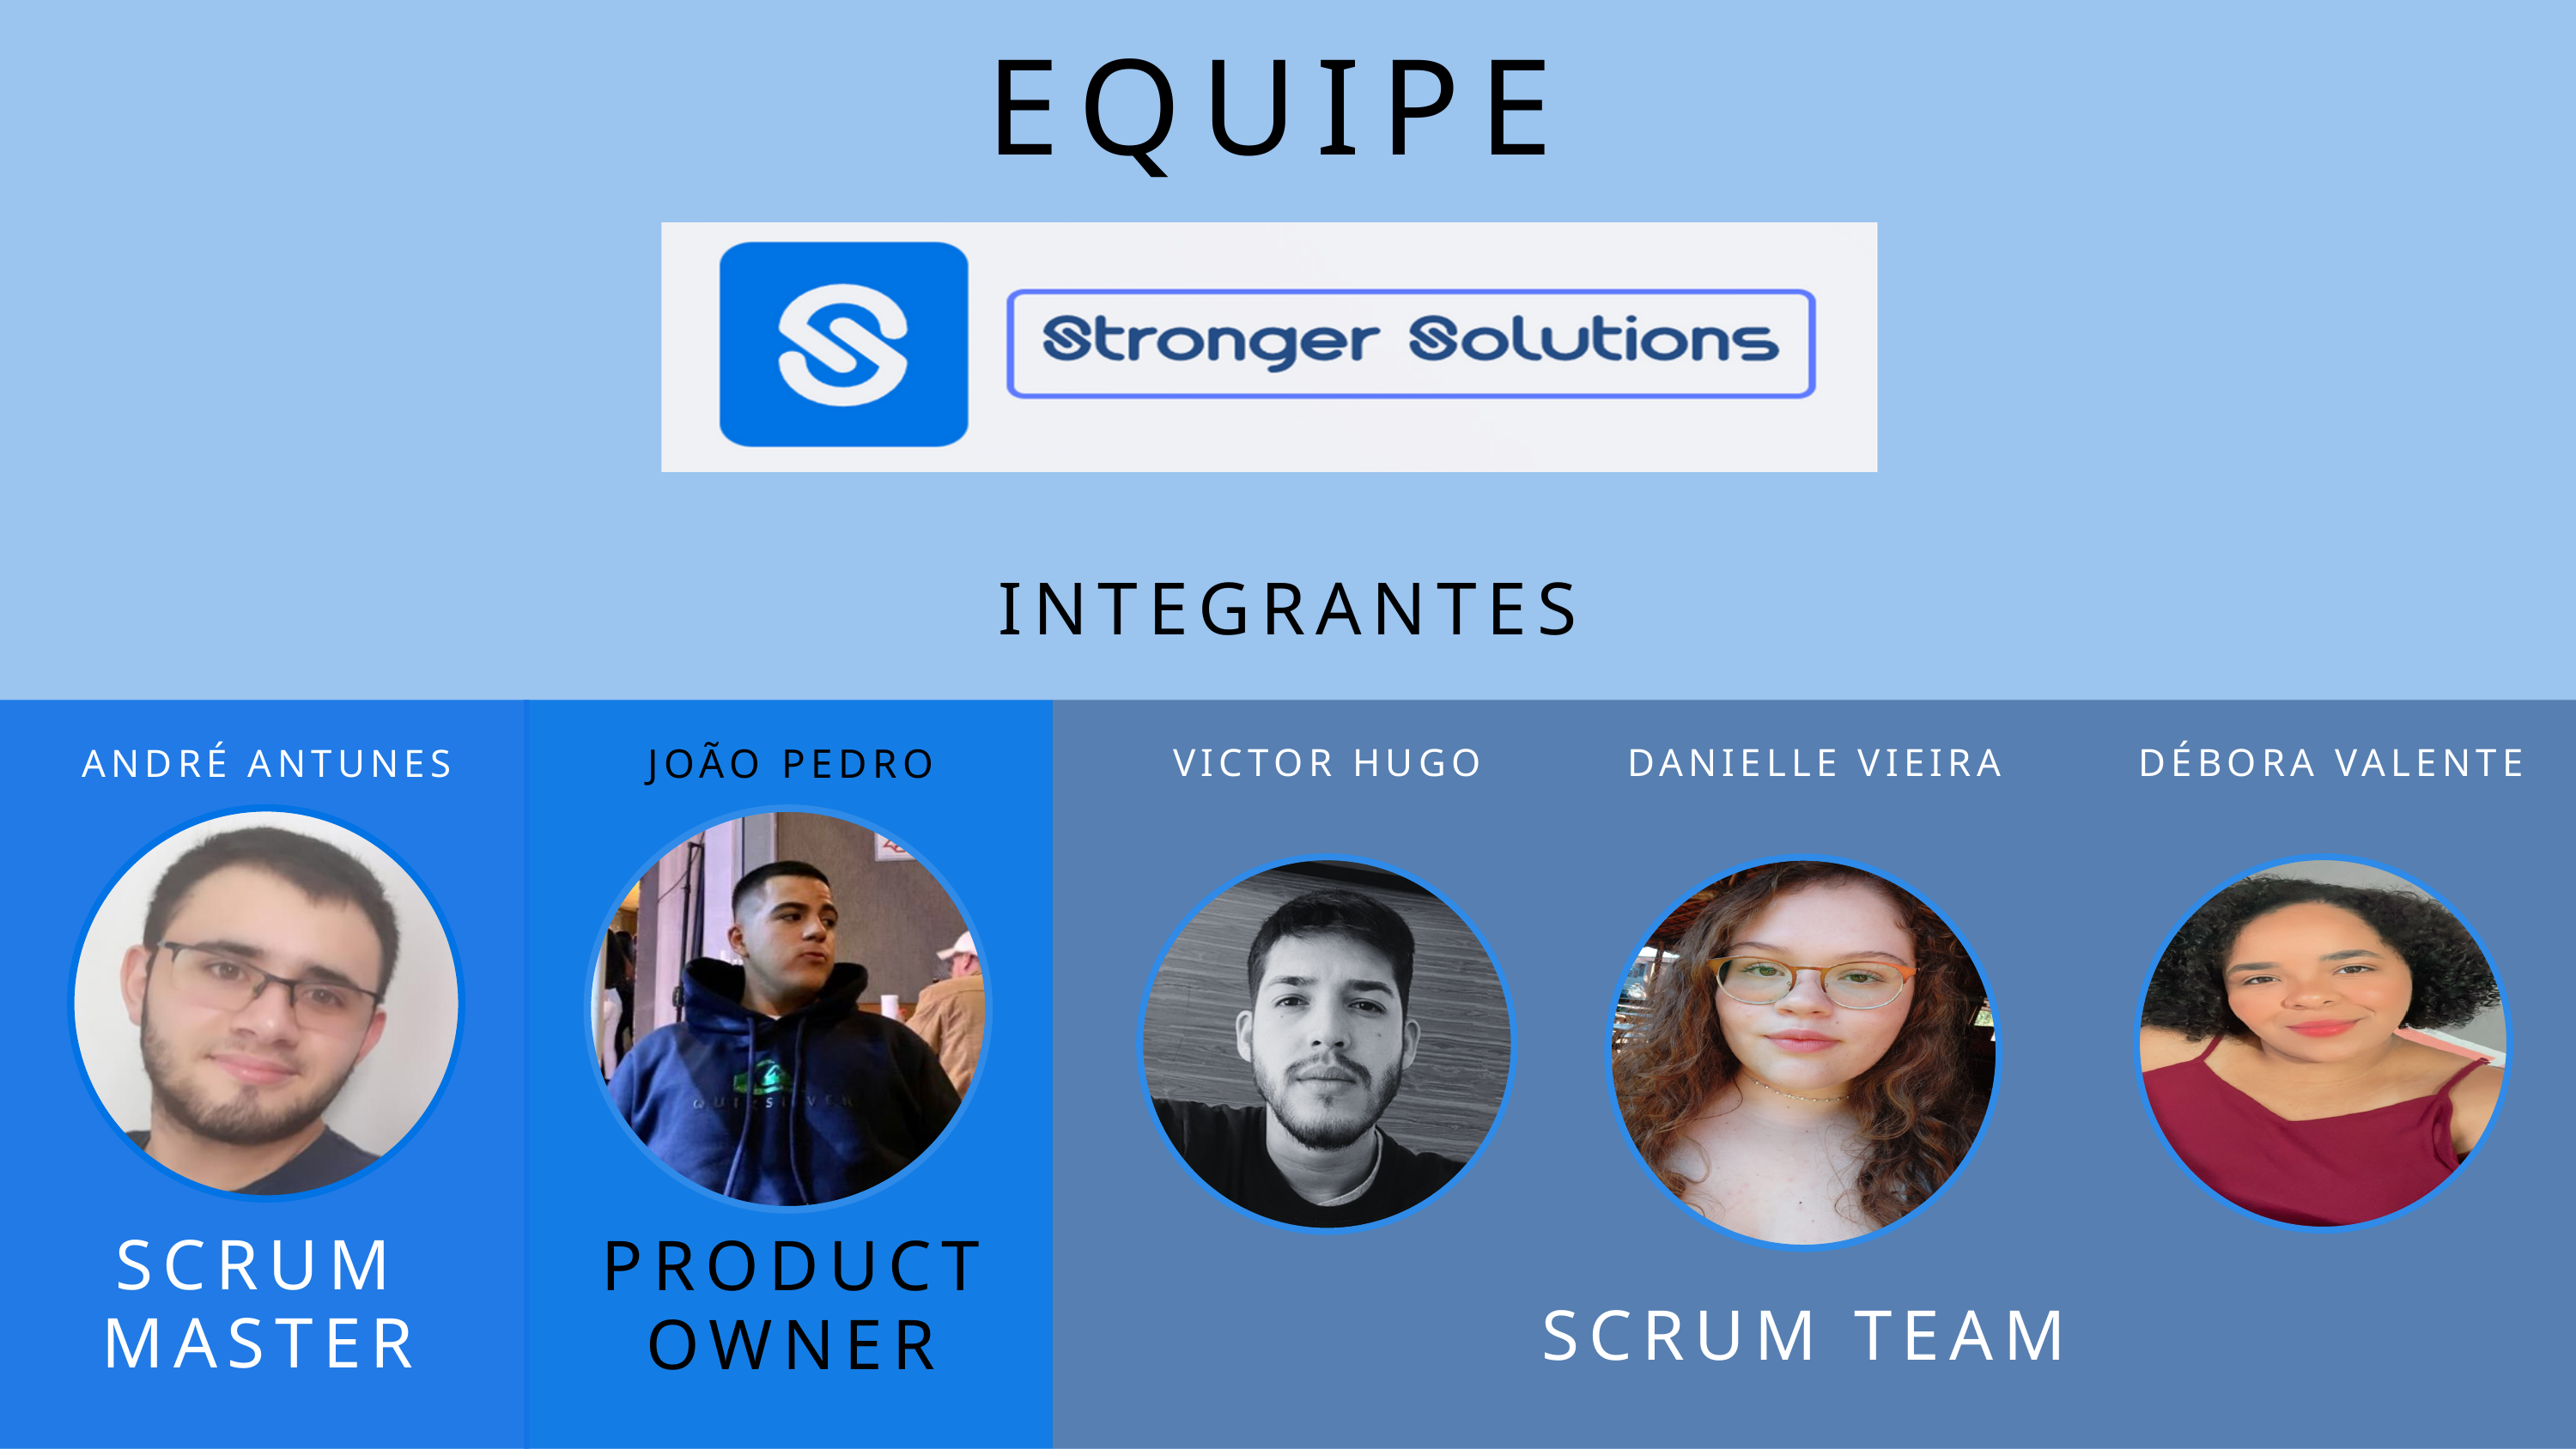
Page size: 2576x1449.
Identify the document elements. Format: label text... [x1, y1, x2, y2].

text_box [2128, 849, 2518, 1238]
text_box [1052, 700, 2576, 1449]
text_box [0, 700, 530, 1449]
text_box EQUIPE [0, 39, 2558, 182]
text_box [661, 222, 1878, 472]
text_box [1131, 849, 1523, 1240]
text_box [62, 799, 471, 1207]
text_box INTEGRANTES [0, 567, 2576, 650]
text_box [1599, 849, 2008, 1257]
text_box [531, 700, 1052, 1449]
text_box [578, 799, 999, 1218]
